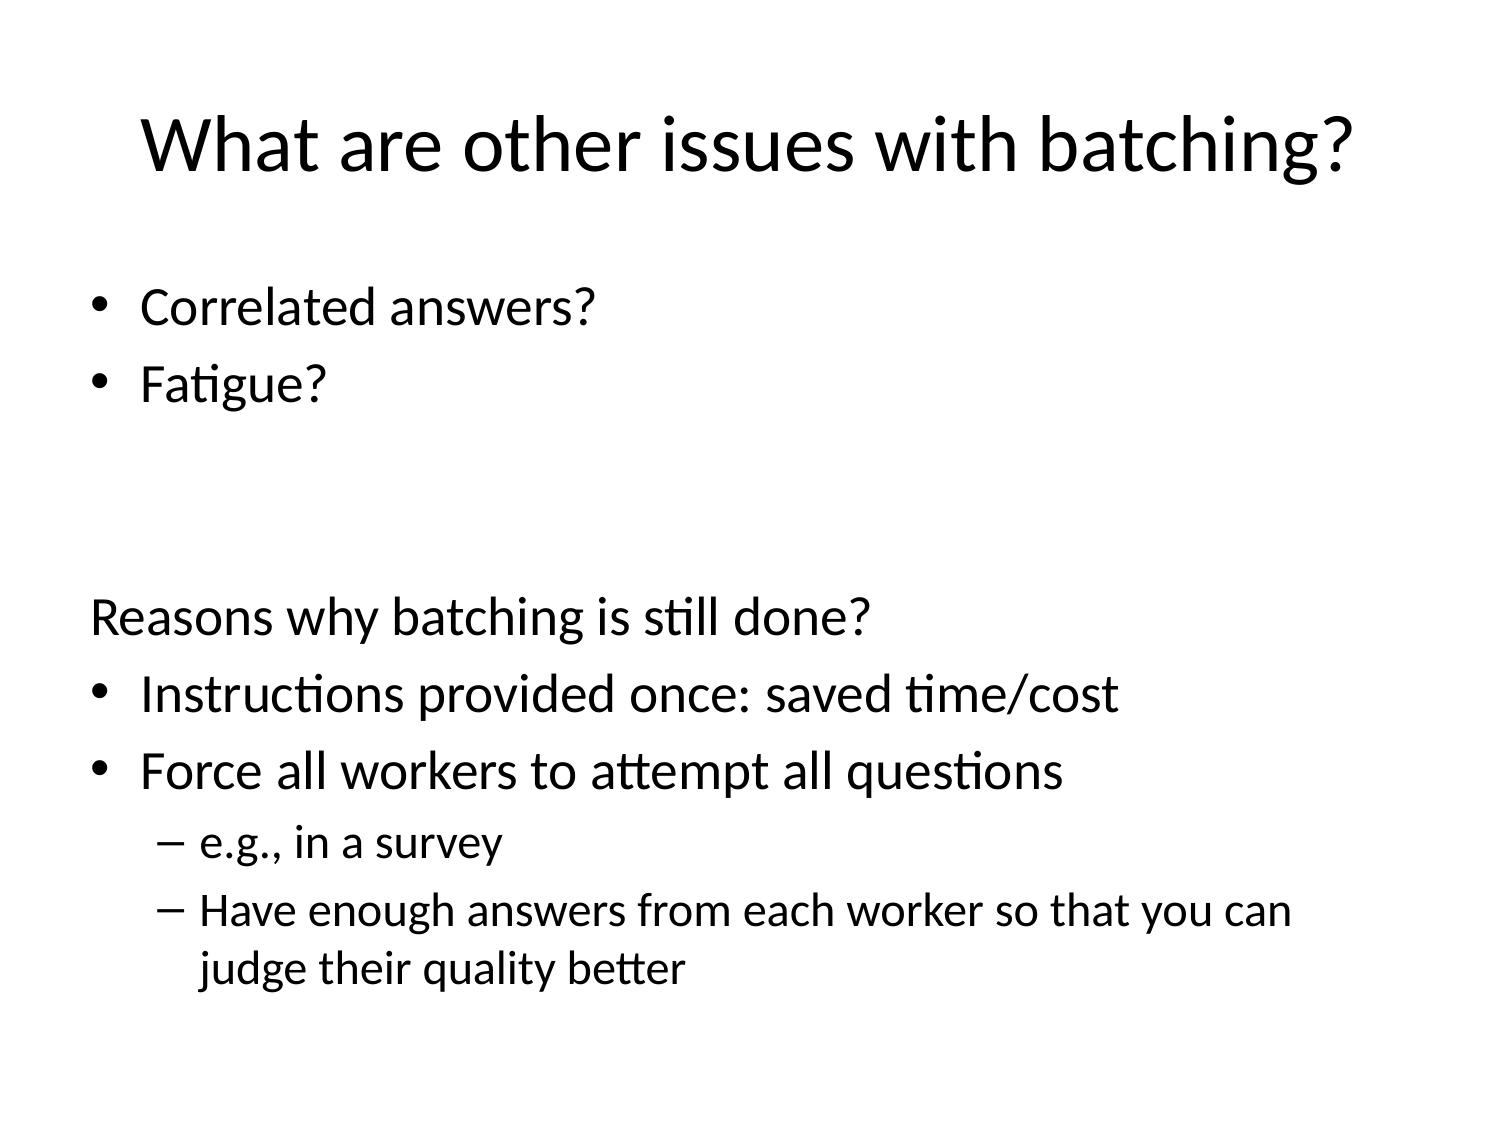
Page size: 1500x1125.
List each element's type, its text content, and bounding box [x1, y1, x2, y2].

title What are other issues with batching? [75, 45, 1425, 233]
list Correlated answers? Fatigue? Reasons why batching is still done? Instructions provided once: saved time/cost Force all workers to attempt all questions e.g., in a survey Have enough answers from each worker so that you can judge their quality better [75, 262, 1425, 1005]
